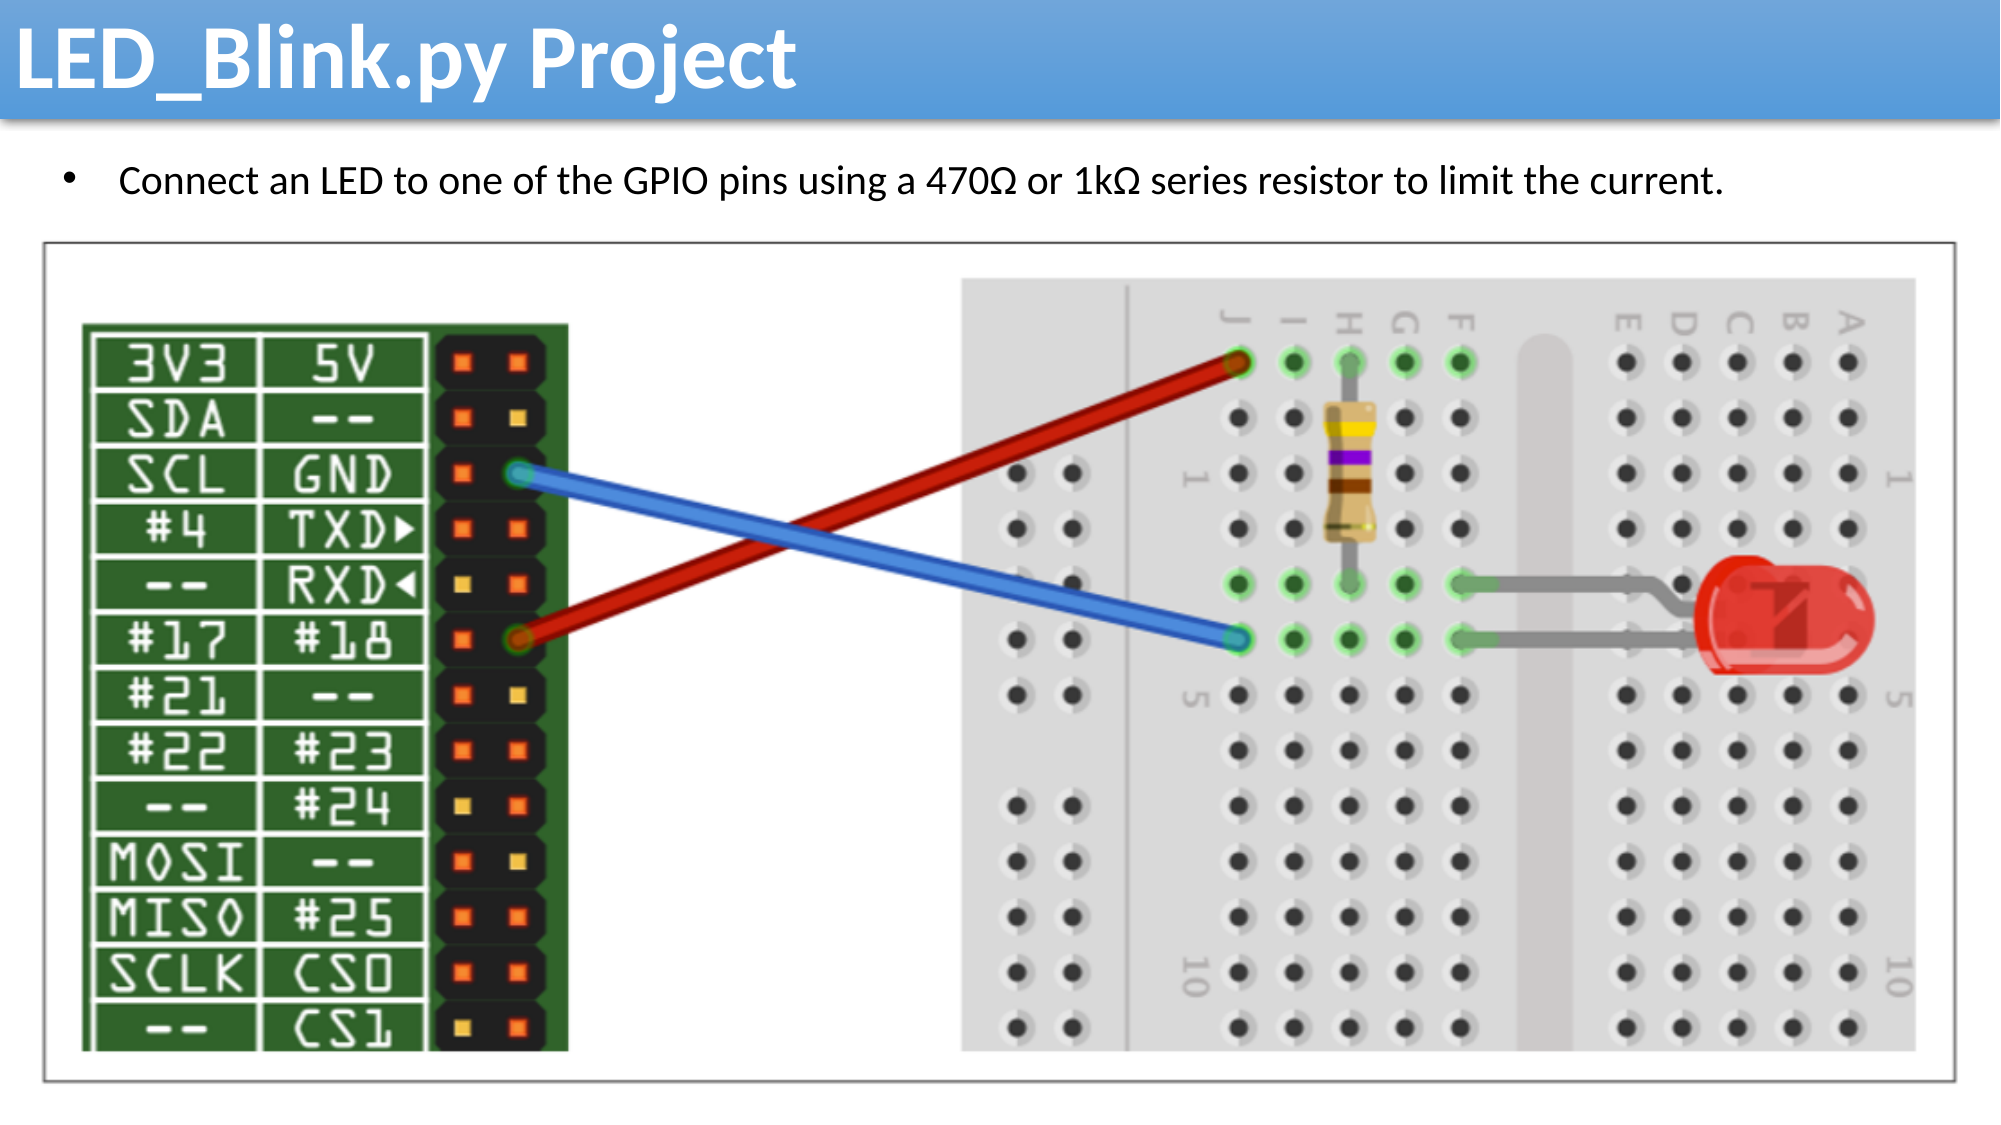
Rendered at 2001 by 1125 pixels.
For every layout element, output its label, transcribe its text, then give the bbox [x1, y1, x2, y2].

text_box Connect an LED to one of the GPIO pins using a 470Ω or 1kΩ series resistor to limit the current. [47, 145, 1911, 210]
text_box LED_Blink.py Project [0, 0, 2000, 119]
picture [35, 237, 1965, 1093]
